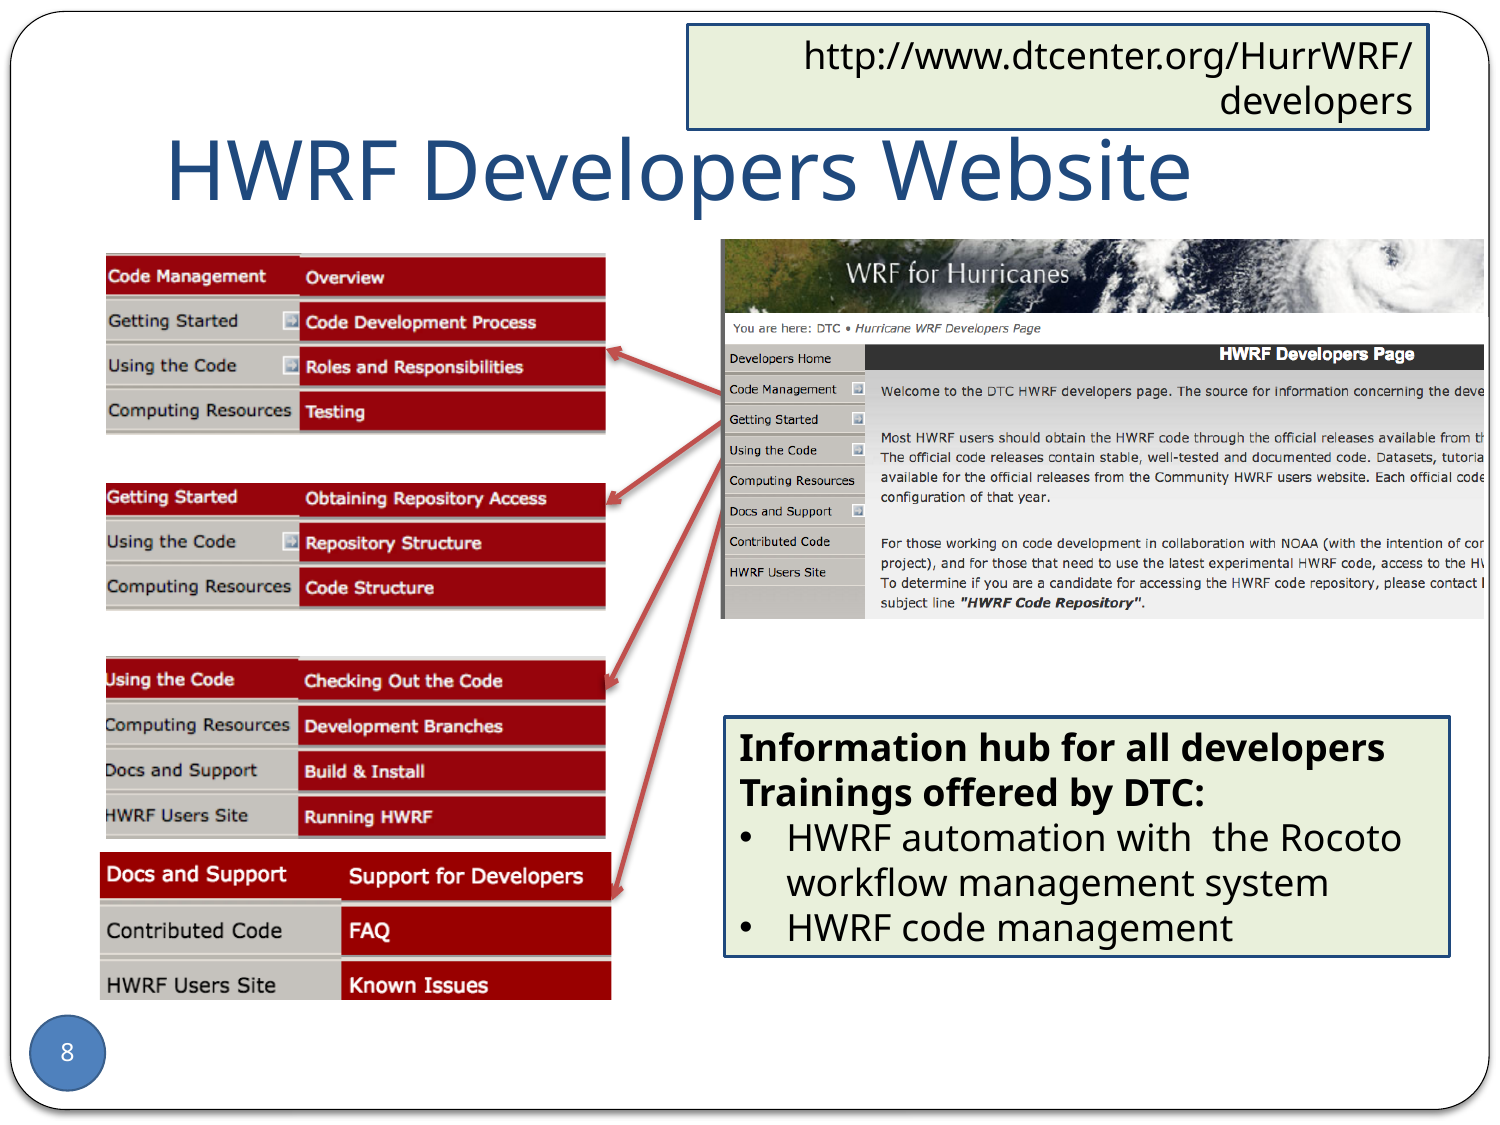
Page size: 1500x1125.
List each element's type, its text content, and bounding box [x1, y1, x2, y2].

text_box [612, 504, 725, 901]
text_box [605, 348, 714, 396]
picture [105, 656, 606, 839]
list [720, 238, 1485, 619]
text_box Information hub for all developers Trainings offered by DTC: HWRF automation with the Rocoto workflow management system HWRF code management [724, 716, 1450, 957]
picture [105, 482, 605, 612]
title HWRF Developers Website [150, 45, 1425, 233]
text_box http://www.dtcenter.org/HurrWRF/developers [687, 24, 1428, 130]
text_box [605, 419, 714, 454]
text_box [605, 455, 714, 691]
picture [99, 852, 612, 1001]
picture [105, 253, 606, 435]
